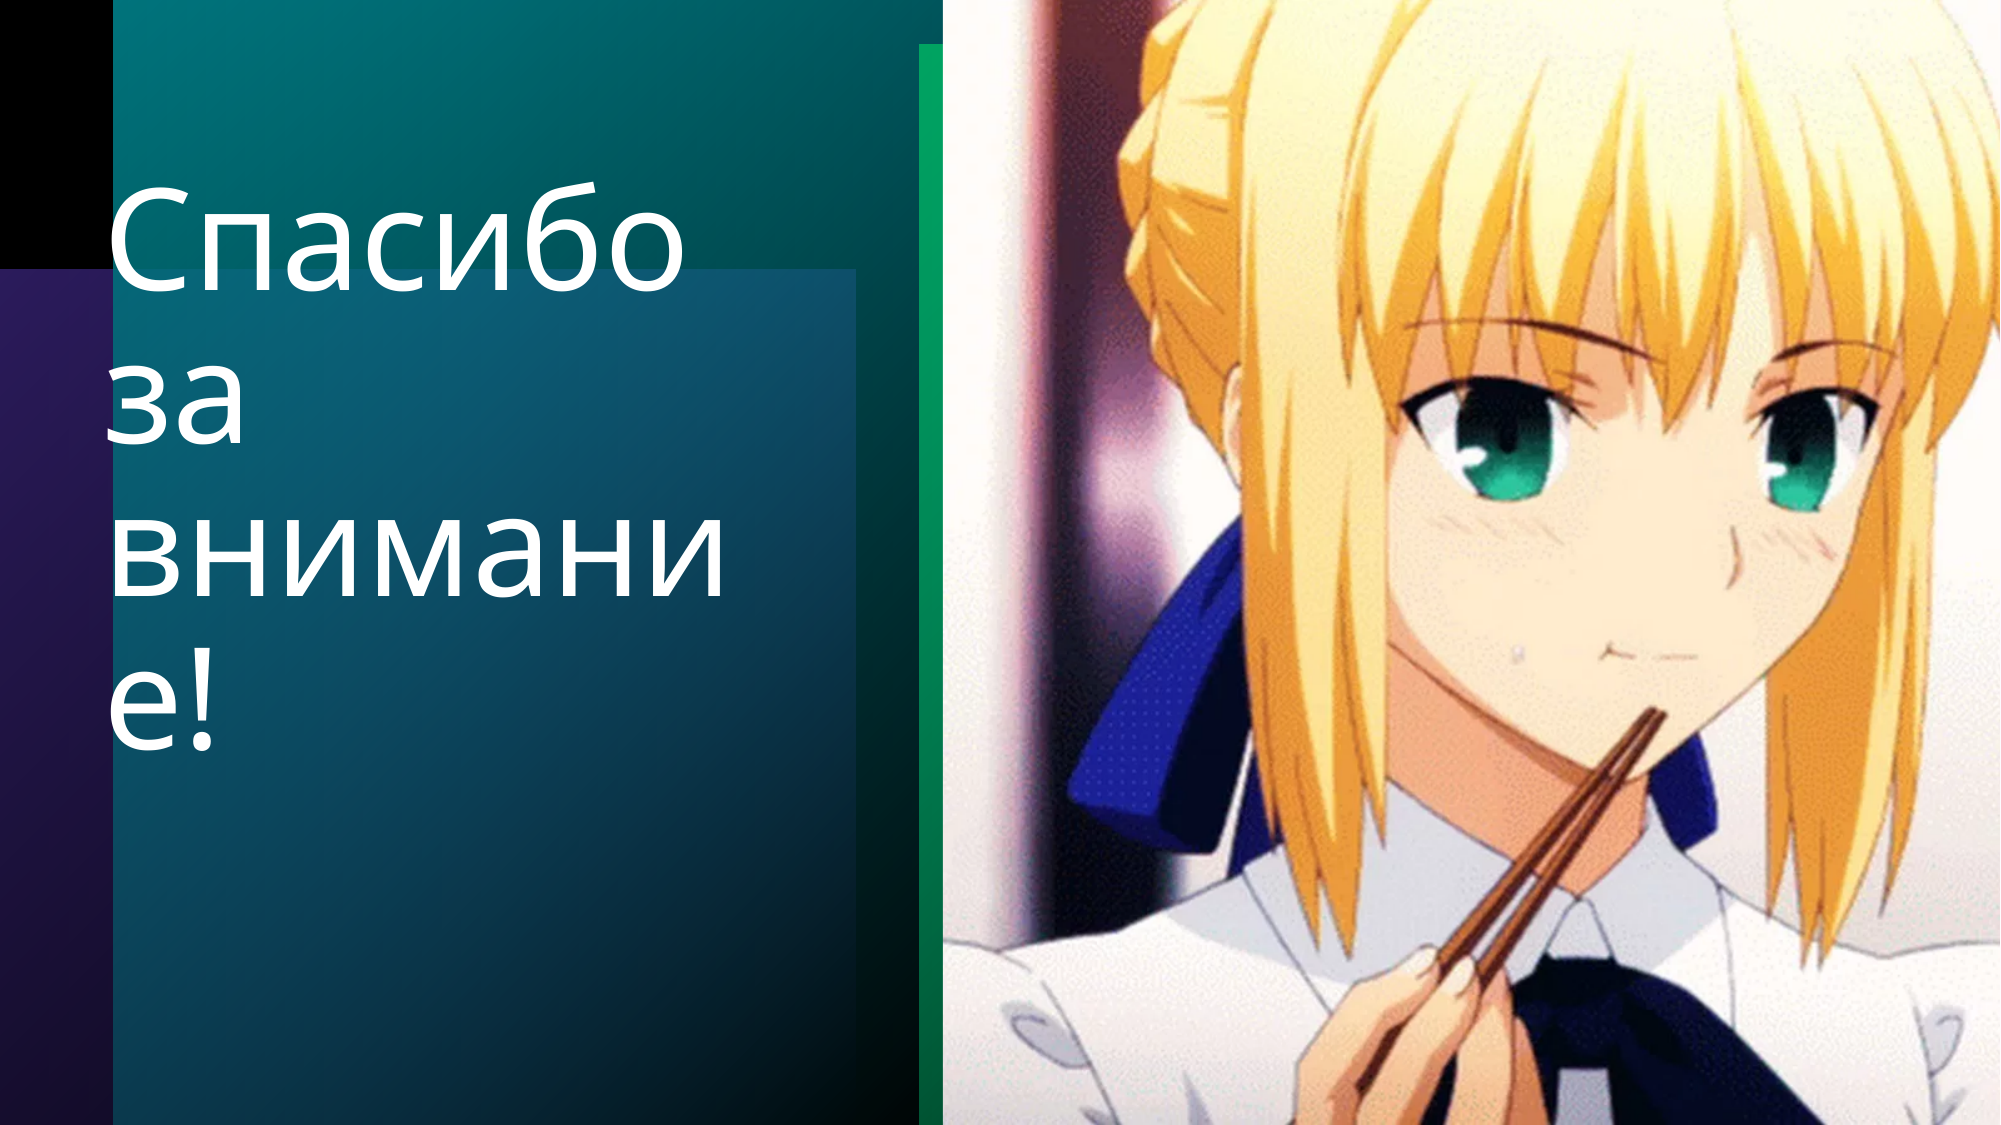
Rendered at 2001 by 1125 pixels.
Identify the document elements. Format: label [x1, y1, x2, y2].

list [942, 0, 2000, 1125]
text_box [0, 0, 942, 1125]
